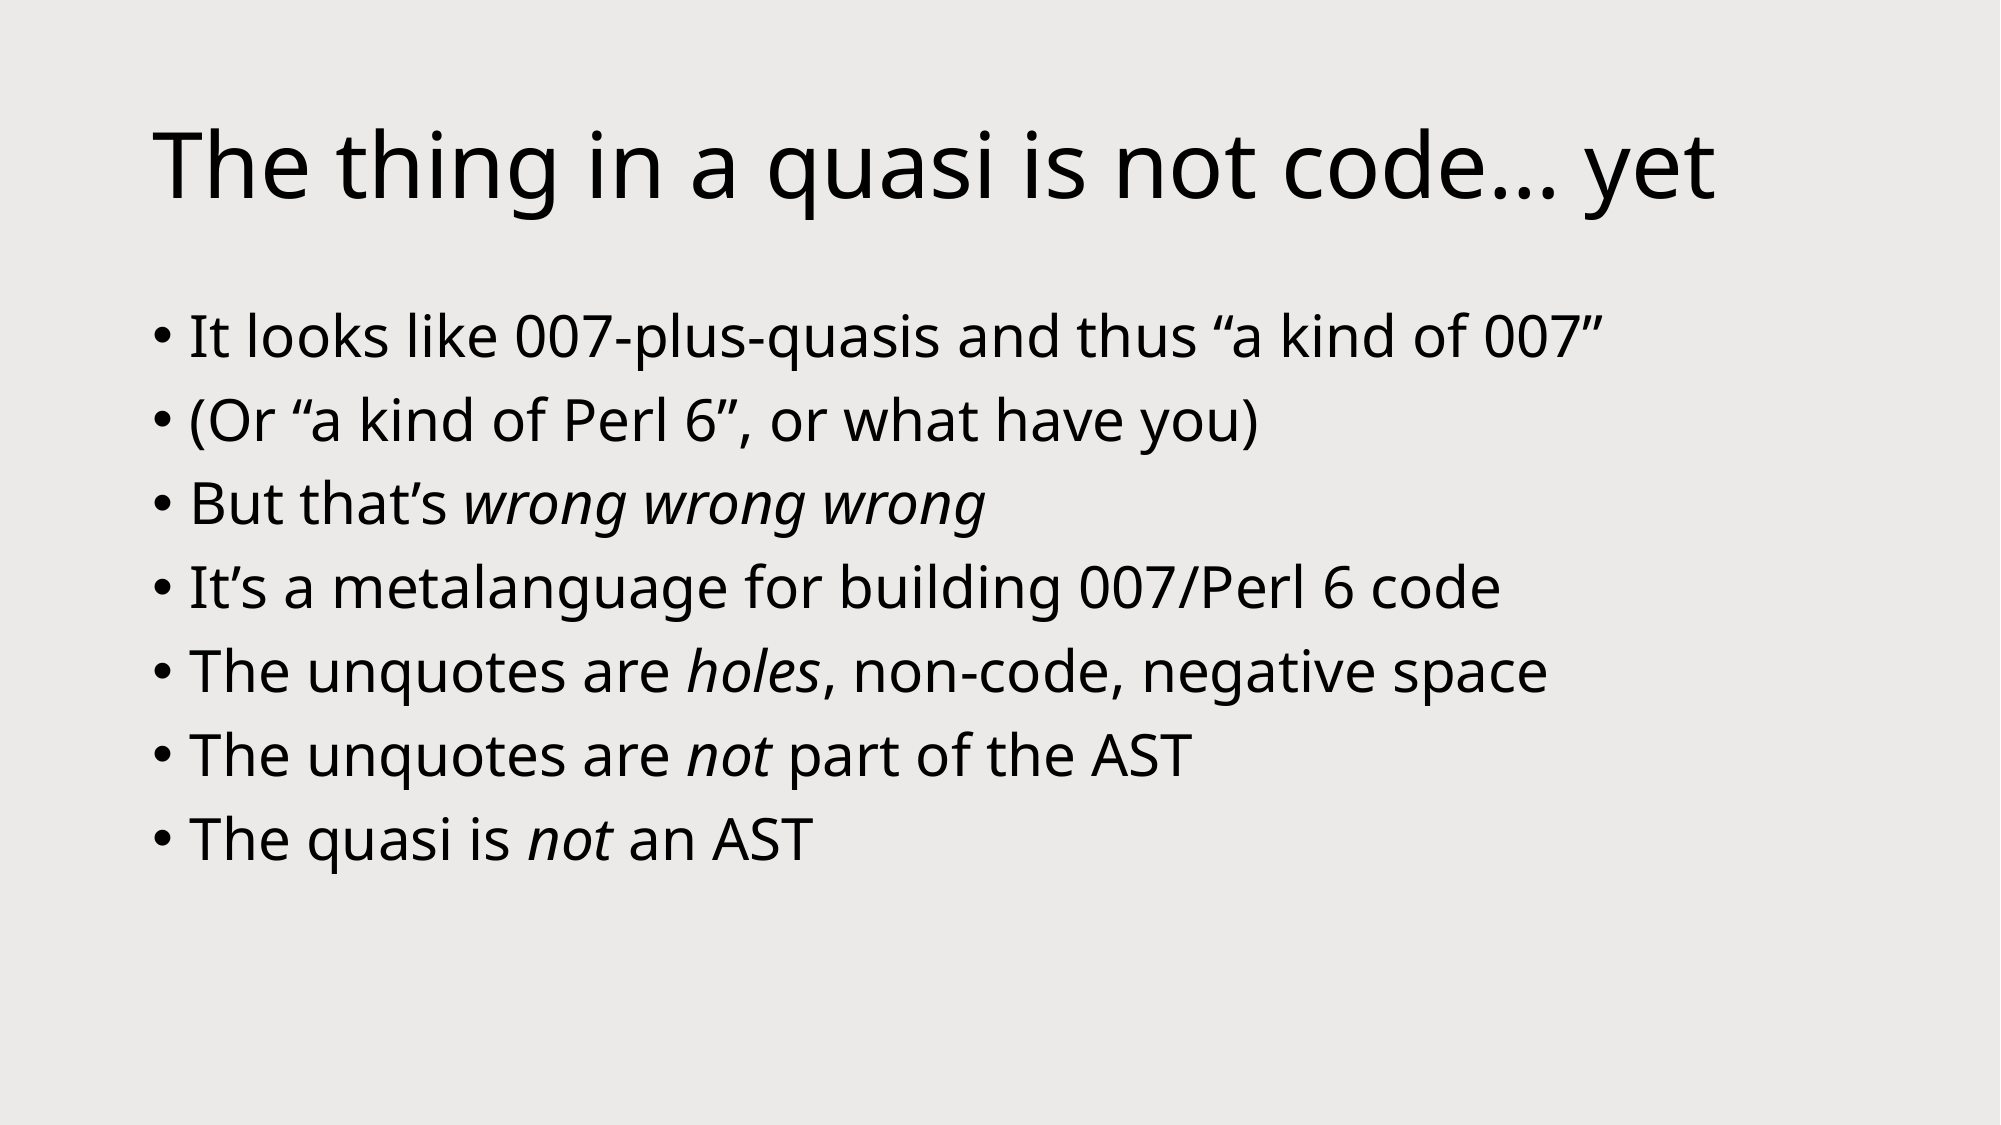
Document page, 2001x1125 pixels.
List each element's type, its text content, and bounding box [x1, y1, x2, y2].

title The thing in a quasi is not code… yet [137, 59, 1863, 278]
list It looks like 007-plus-quasis and thus “a kind of 007” (Or “a kind of Perl 6”, or what have you) But that’s wrong wrong wrong It’s a metalanguage for building 007/Perl 6 code The unquotes are holes, non-code, negative space The unquotes are not part of the AST The quasi is not an AST [137, 299, 1863, 1014]
